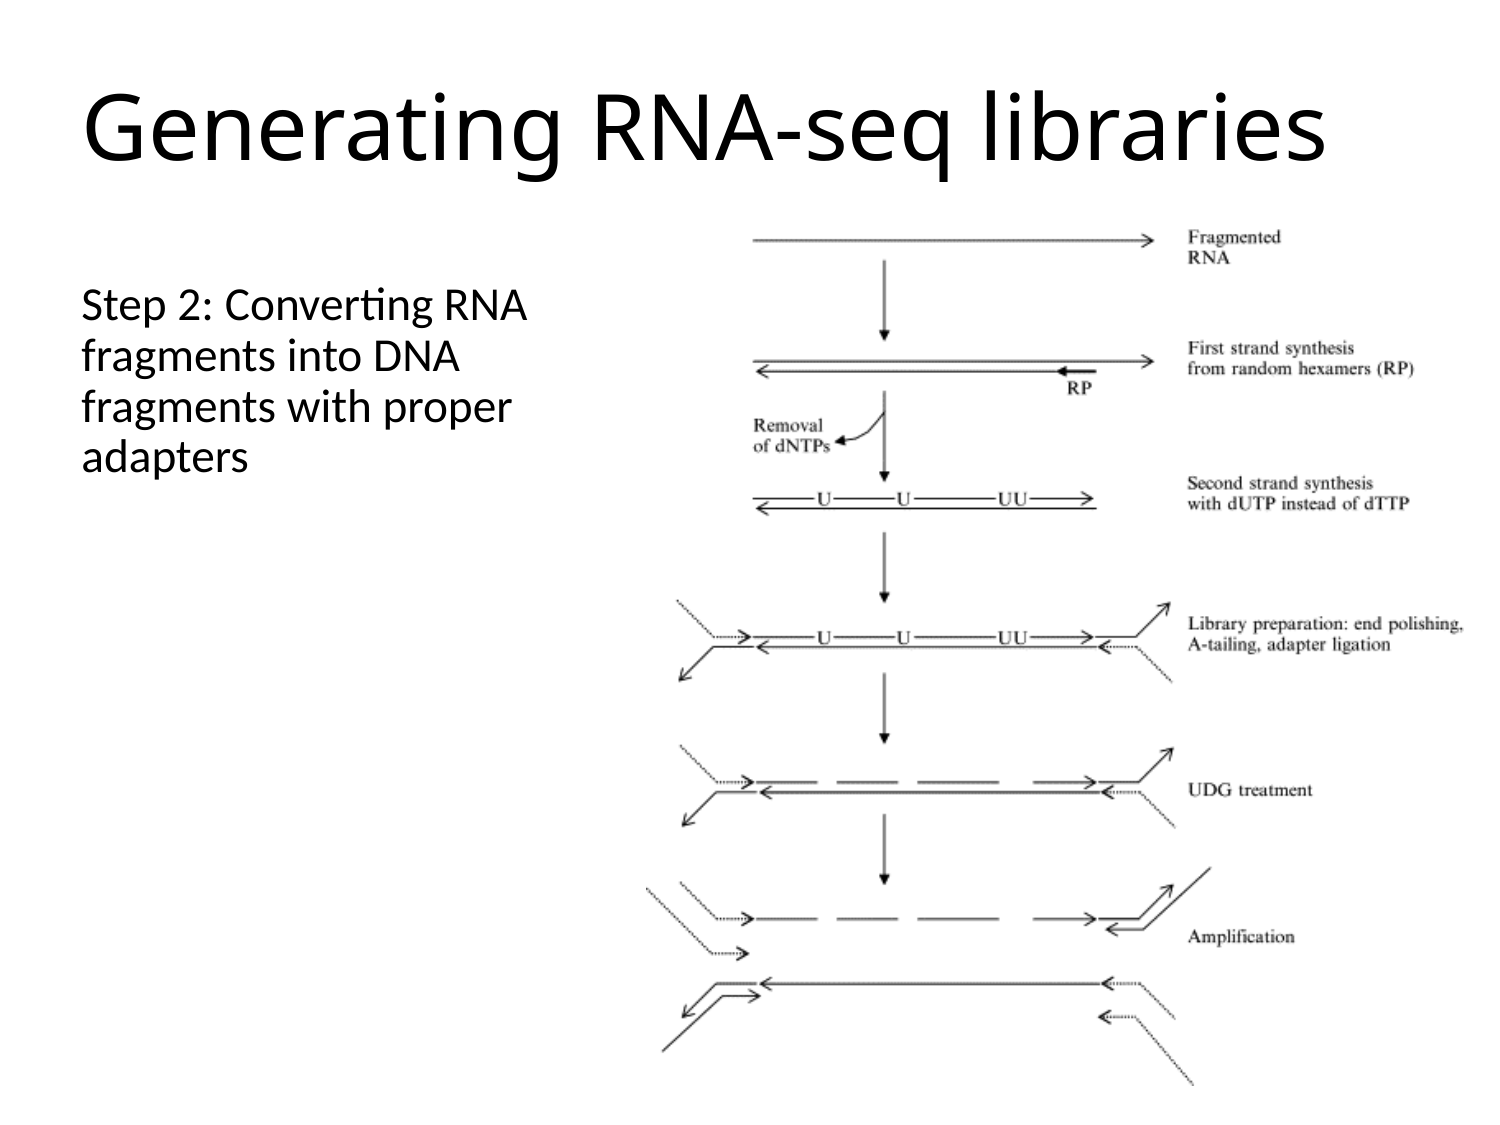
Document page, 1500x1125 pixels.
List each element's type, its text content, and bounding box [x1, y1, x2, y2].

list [645, 228, 1464, 1086]
text_box Step 2: Converting RNA fragments into DNA fragments with proper adapters [66, 272, 645, 493]
title Generating RNA-seq libraries [66, 22, 1361, 240]
